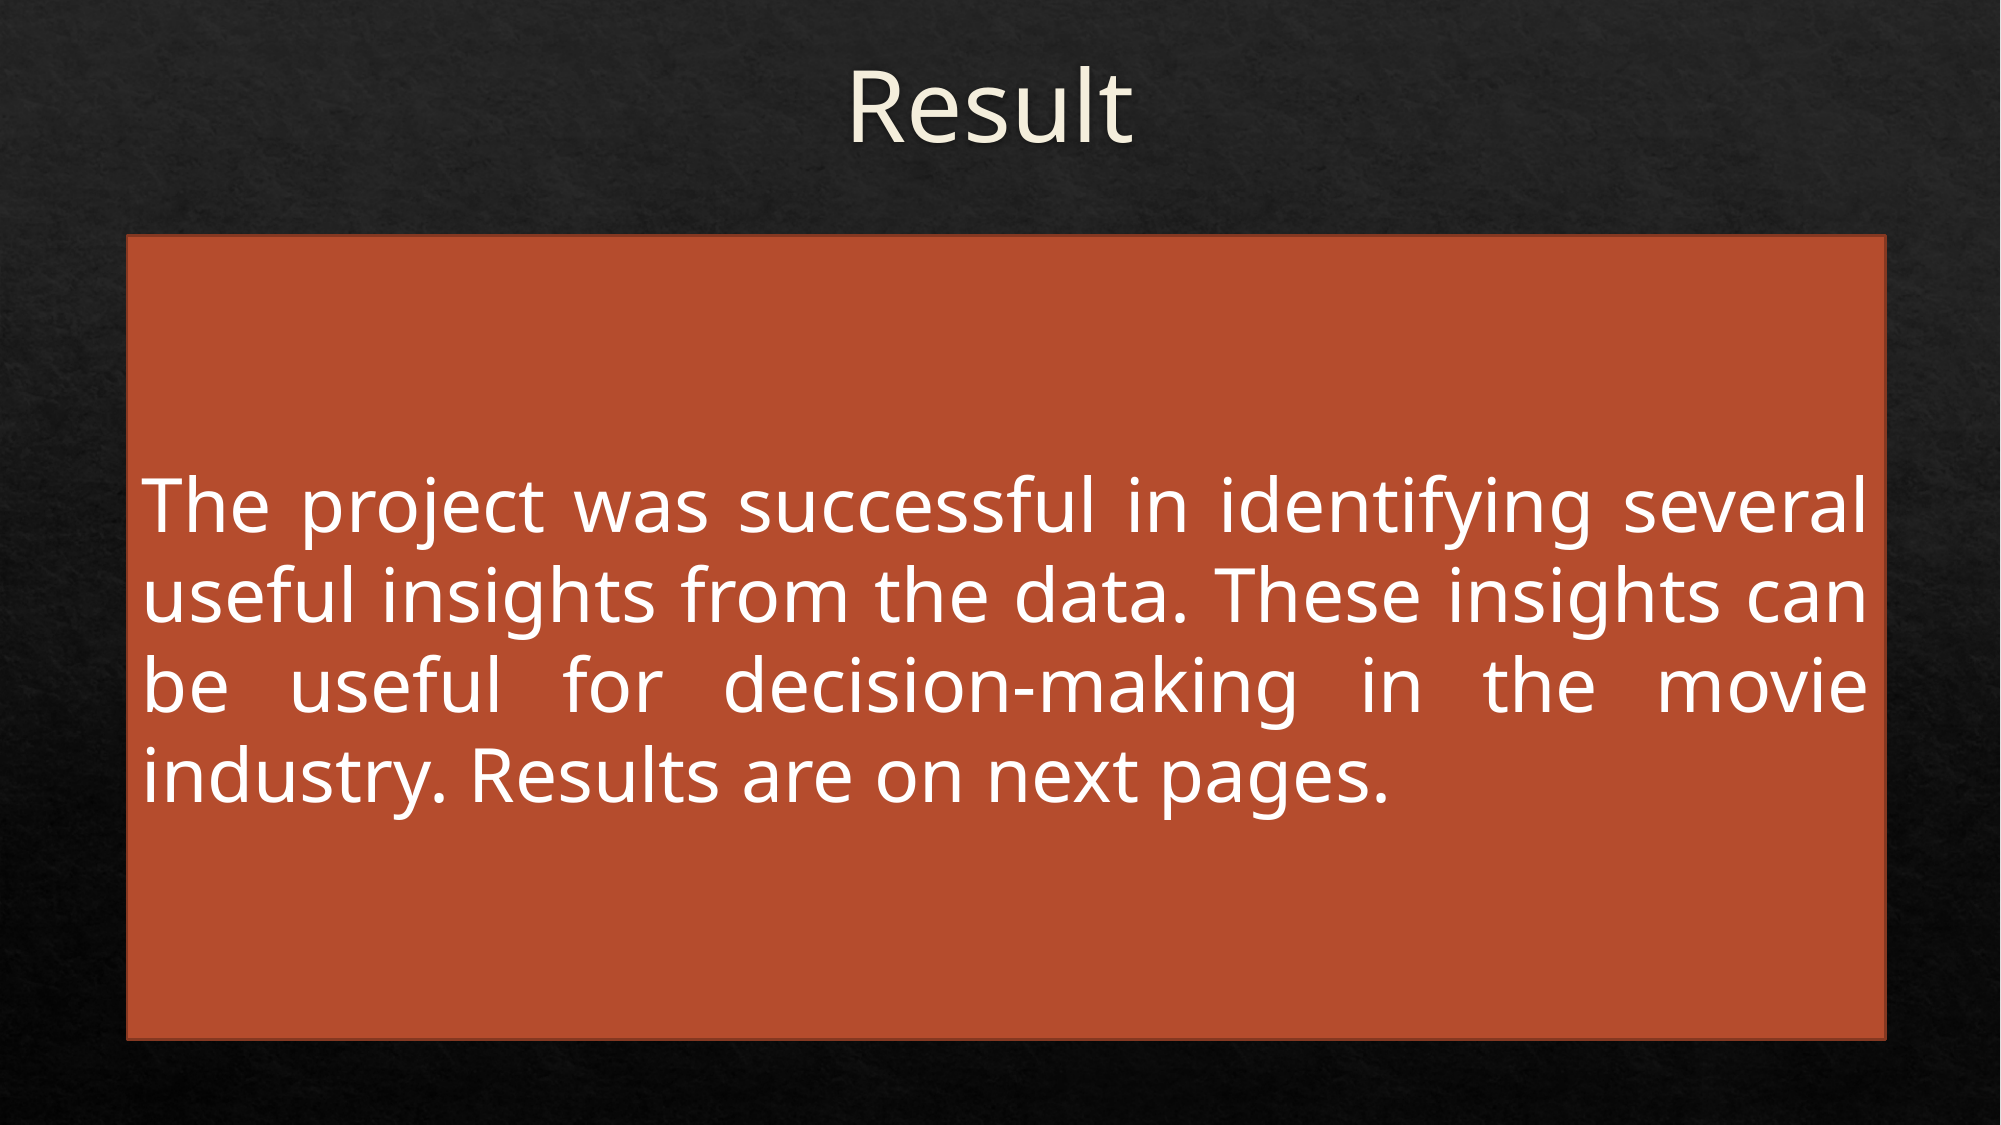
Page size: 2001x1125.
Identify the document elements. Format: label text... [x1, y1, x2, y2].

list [149, 340, 1849, 951]
title Result [150, 45, 1830, 175]
text_box The project was successful in identifying several useful insights from the data. These insights can be useful for decision-making in the movie industry. Results are on next pages. [126, 234, 1887, 1041]
